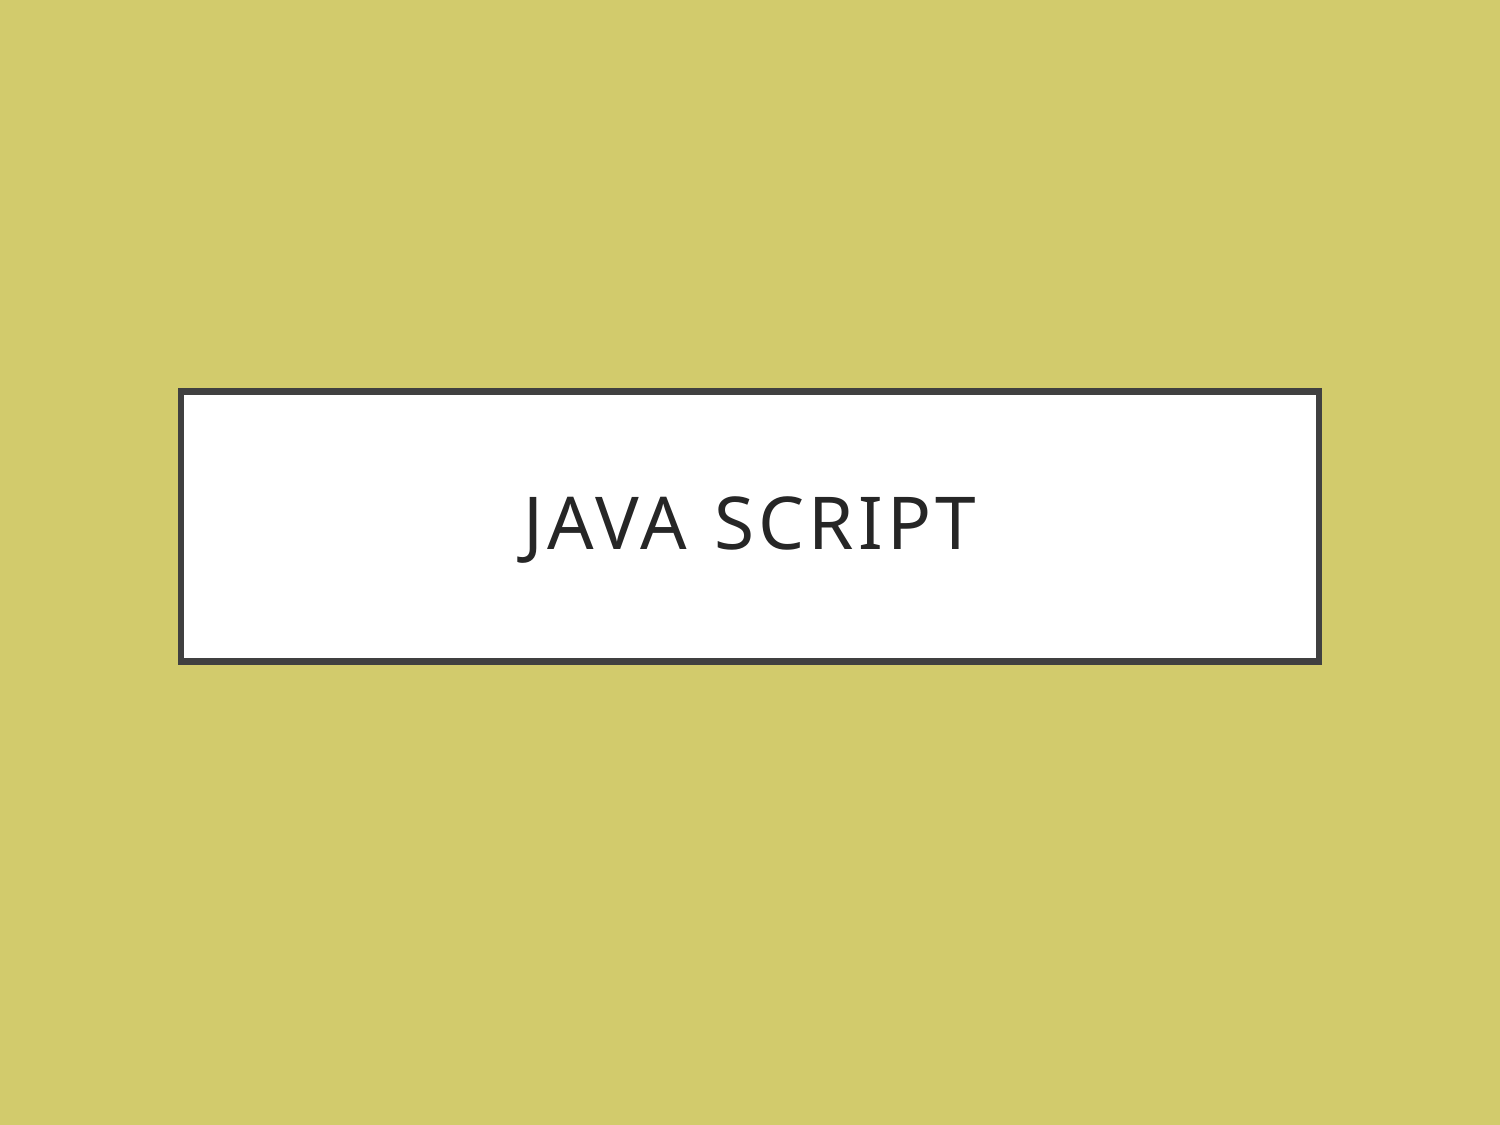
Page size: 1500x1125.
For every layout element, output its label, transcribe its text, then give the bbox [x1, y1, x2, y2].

title Java Script [178, 388, 1322, 665]
